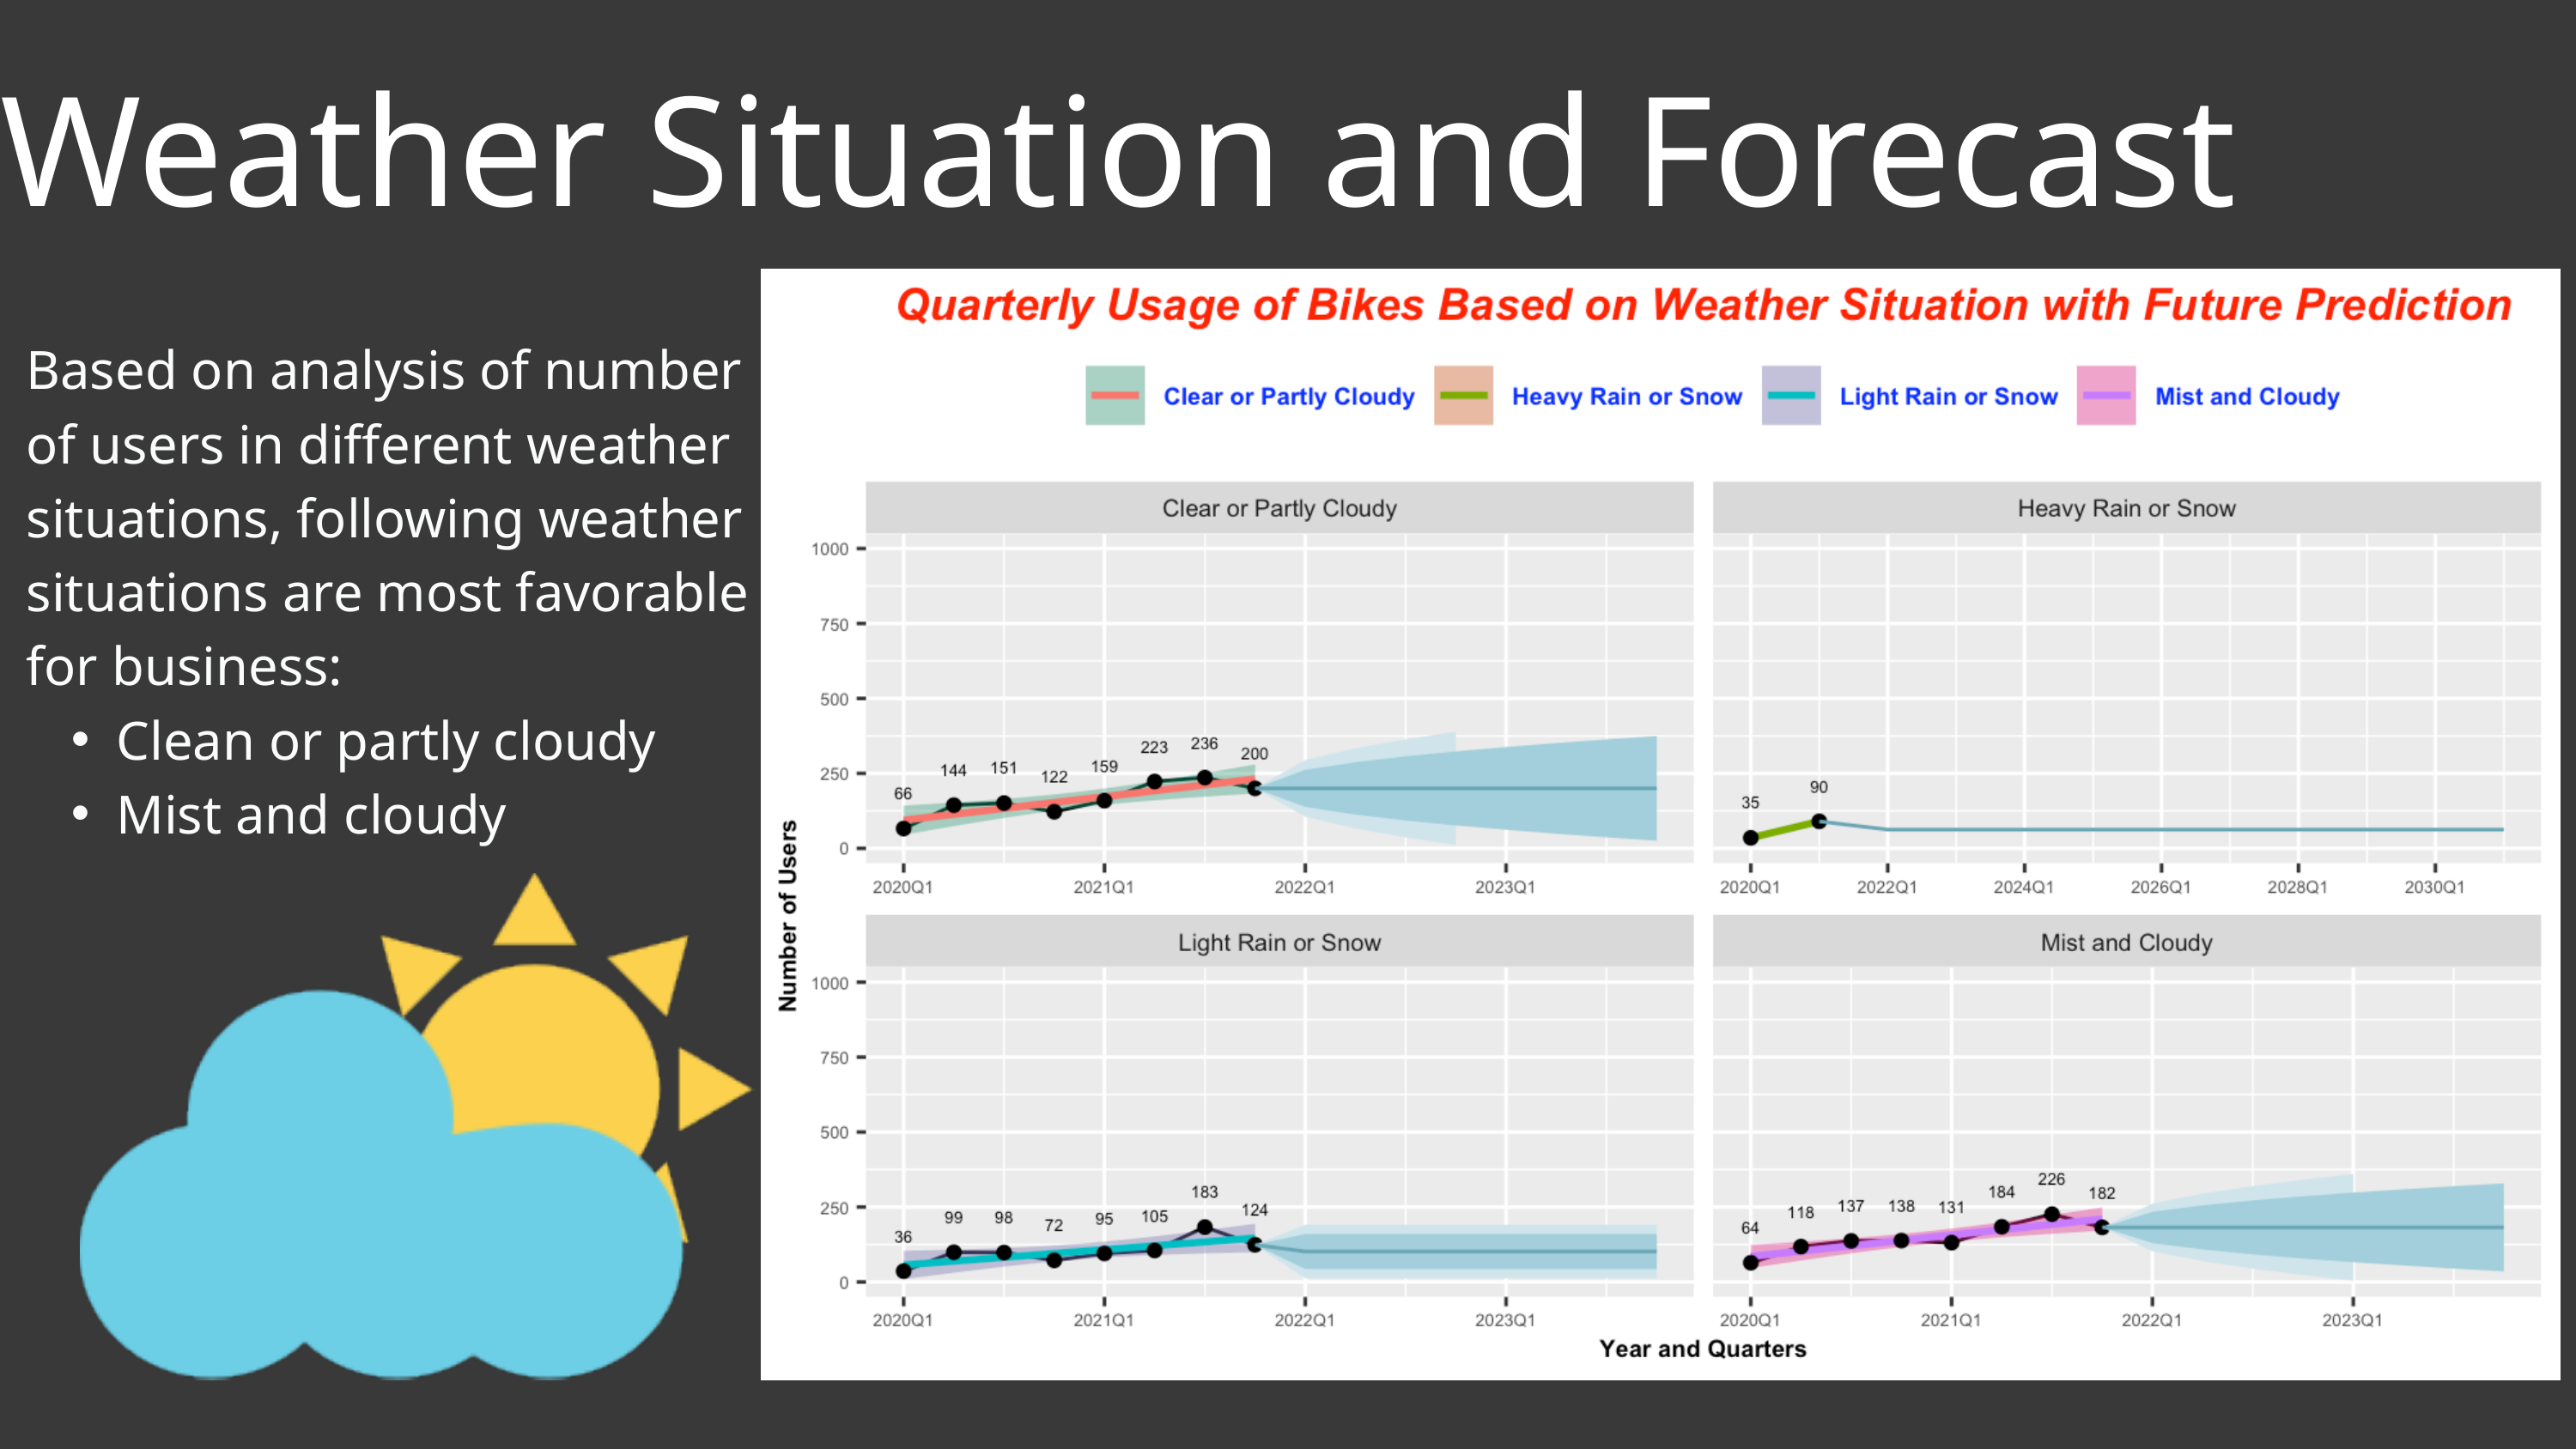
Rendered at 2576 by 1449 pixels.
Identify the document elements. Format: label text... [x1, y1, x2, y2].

picture [761, 268, 2561, 1380]
text_box Weather Situation and Forecast [0, 24, 2576, 237]
picture [80, 873, 756, 1380]
text_box Based on analysis of number of users in different weather situations, following weather situations are most favorable for business: Clean or partly cloudy Mist and cloudy [26, 325, 755, 919]
